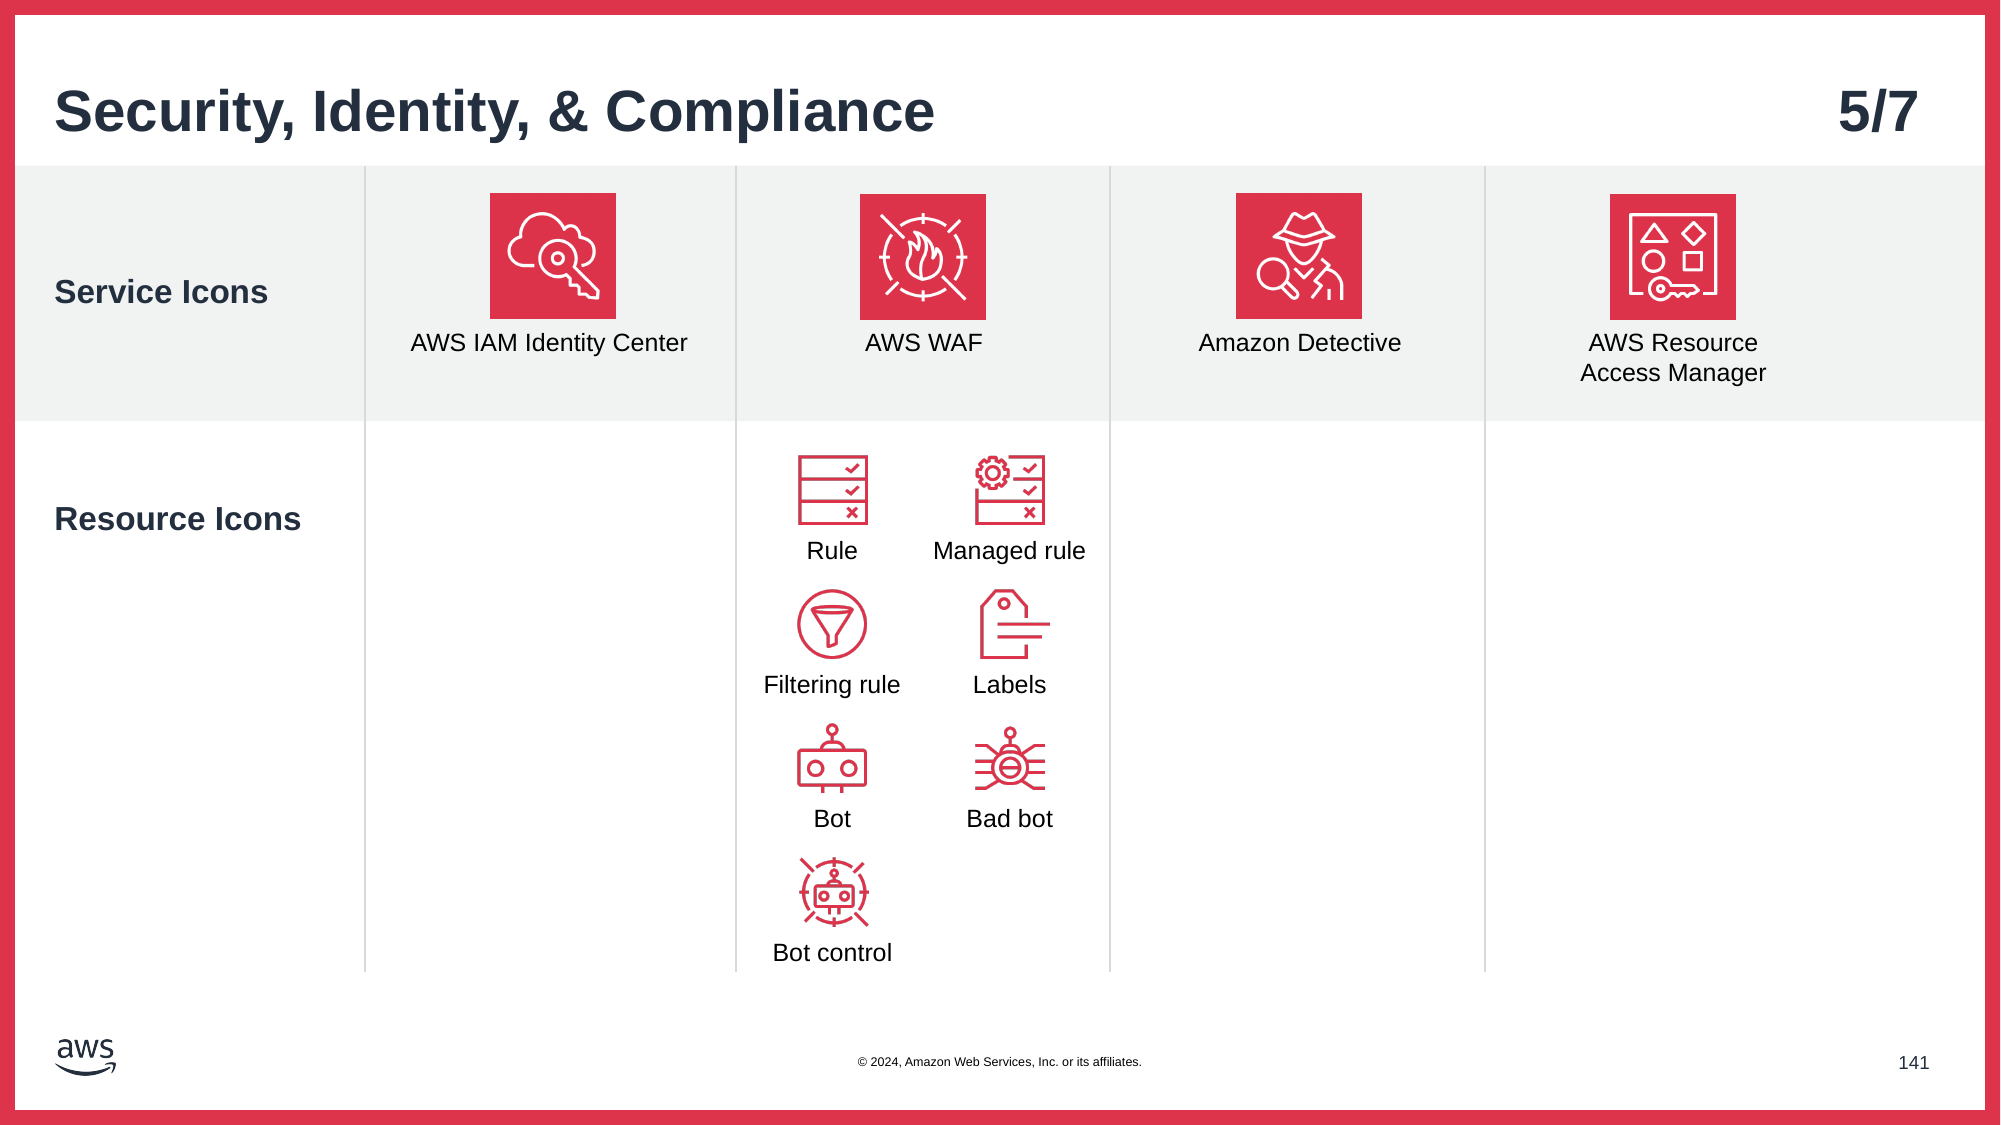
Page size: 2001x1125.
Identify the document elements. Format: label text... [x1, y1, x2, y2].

picture [794, 720, 870, 796]
title Security, Identity, & Compliance 5/7 [39, 59, 1957, 166]
text_box AWS Resource Access Manager [1493, 319, 1855, 394]
footer © 2024, Amazon Web Services, Inc. or its affiliates. [662, 1031, 1338, 1092]
picture [977, 586, 1053, 662]
slide_number 141 [1494, 1031, 1945, 1092]
picture [860, 194, 986, 320]
text_box Labels [919, 661, 1101, 706]
picture [972, 720, 1048, 796]
text_box AWS IAM Identity Center [369, 319, 735, 364]
text_box Bot control [742, 929, 923, 975]
picture [1236, 193, 1362, 319]
picture [490, 193, 616, 319]
text_box Managed rule [913, 527, 1107, 572]
text_box Rule [742, 527, 913, 572]
text_box Bot [742, 795, 919, 841]
text_box Filtering rule [742, 661, 919, 706]
text_box AWS WAF [736, 319, 1109, 364]
text_box Bad bot [919, 795, 1101, 841]
picture [55, 1039, 116, 1076]
picture [1610, 194, 1736, 320]
picture [794, 586, 870, 662]
picture [972, 452, 1048, 528]
picture [796, 854, 872, 930]
picture [795, 452, 871, 528]
text_box Amazon Detective [1113, 319, 1484, 364]
